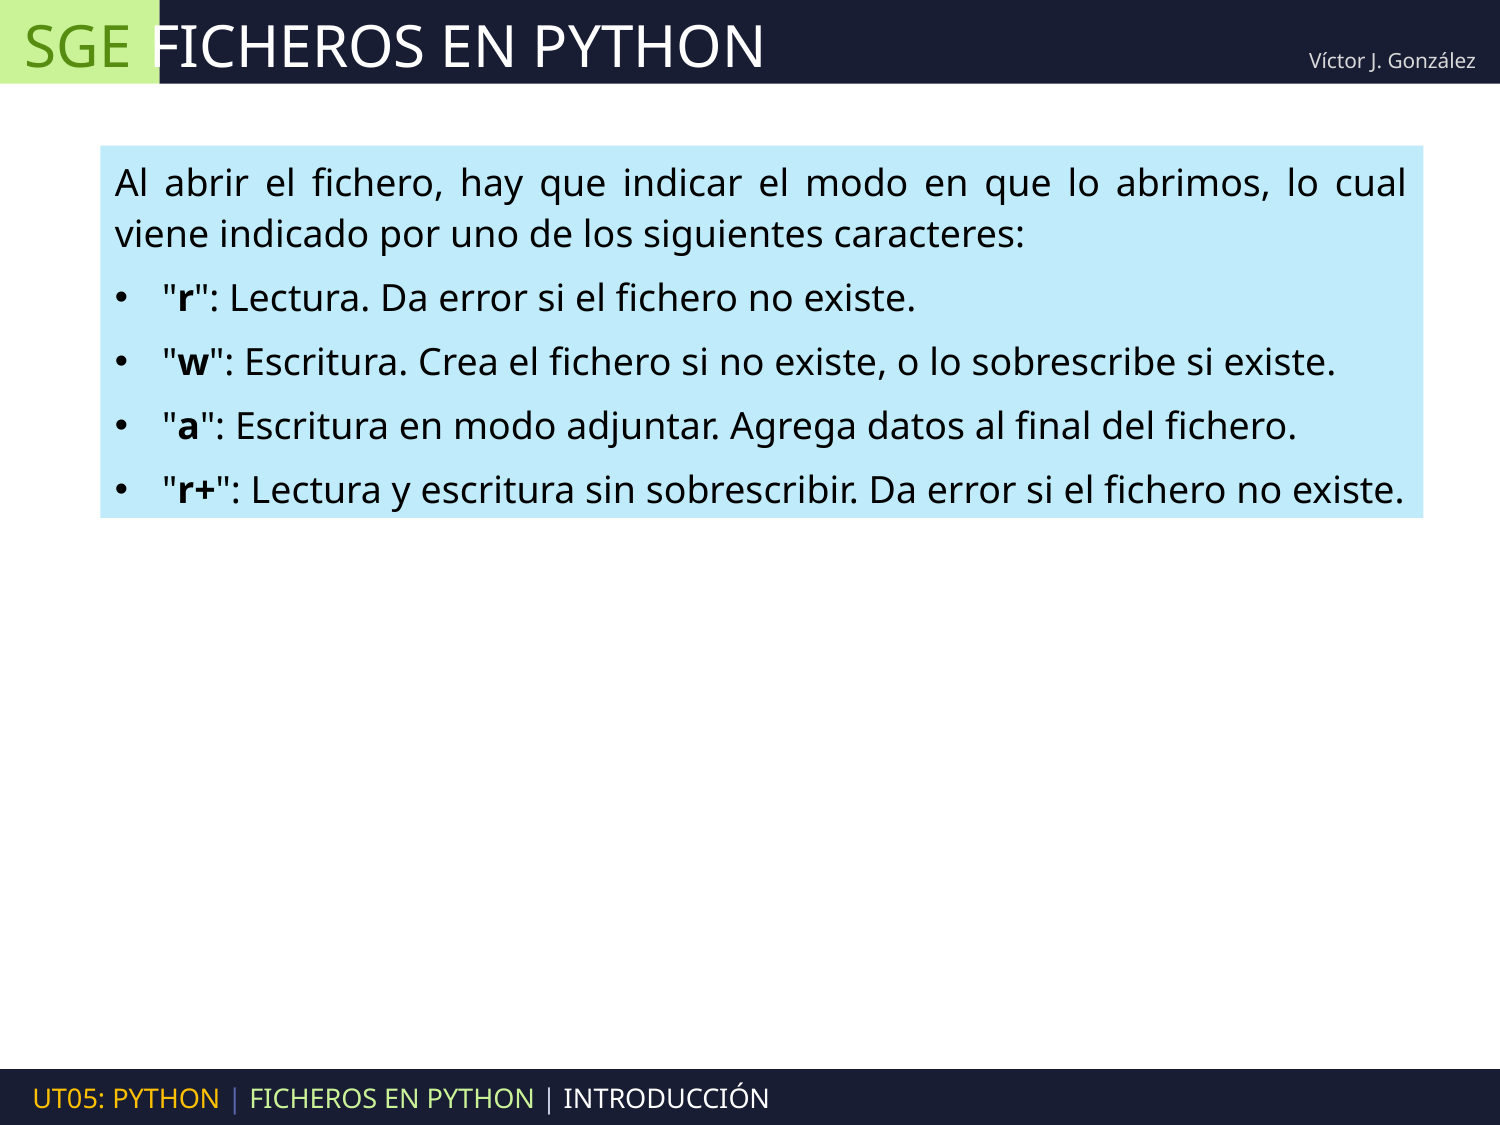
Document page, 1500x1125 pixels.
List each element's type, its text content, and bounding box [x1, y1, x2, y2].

text_box Al abrir el fichero, hay que indicar el modo en que lo abrimos, lo cual viene indicado por uno de los siguientes caracteres: "r": Lectura. Da error si el fichero no existe. "w": Escritura. Crea el fichero si no existe, o lo sobrescribe si existe. "a": Escritura en modo adjuntar. Agrega datos al final del fichero. "r+": Lectura y escritura sin sobrescribir. Da error si el fichero no existe. [100, 145, 1424, 518]
text_box [0, 0, 161, 86]
text_box FICHEROS EN PYTHON [147, 1, 782, 86]
text_box UT05: PYTHON | FICHEROS EN PYTHON | INTRODUCCIÓN [17, 1073, 1500, 1122]
text_box SGE [10, 1, 147, 86]
text_box [0, 1067, 1500, 1125]
text_box [161, 0, 1500, 86]
text_box Víctor J. González [1294, 40, 1491, 80]
